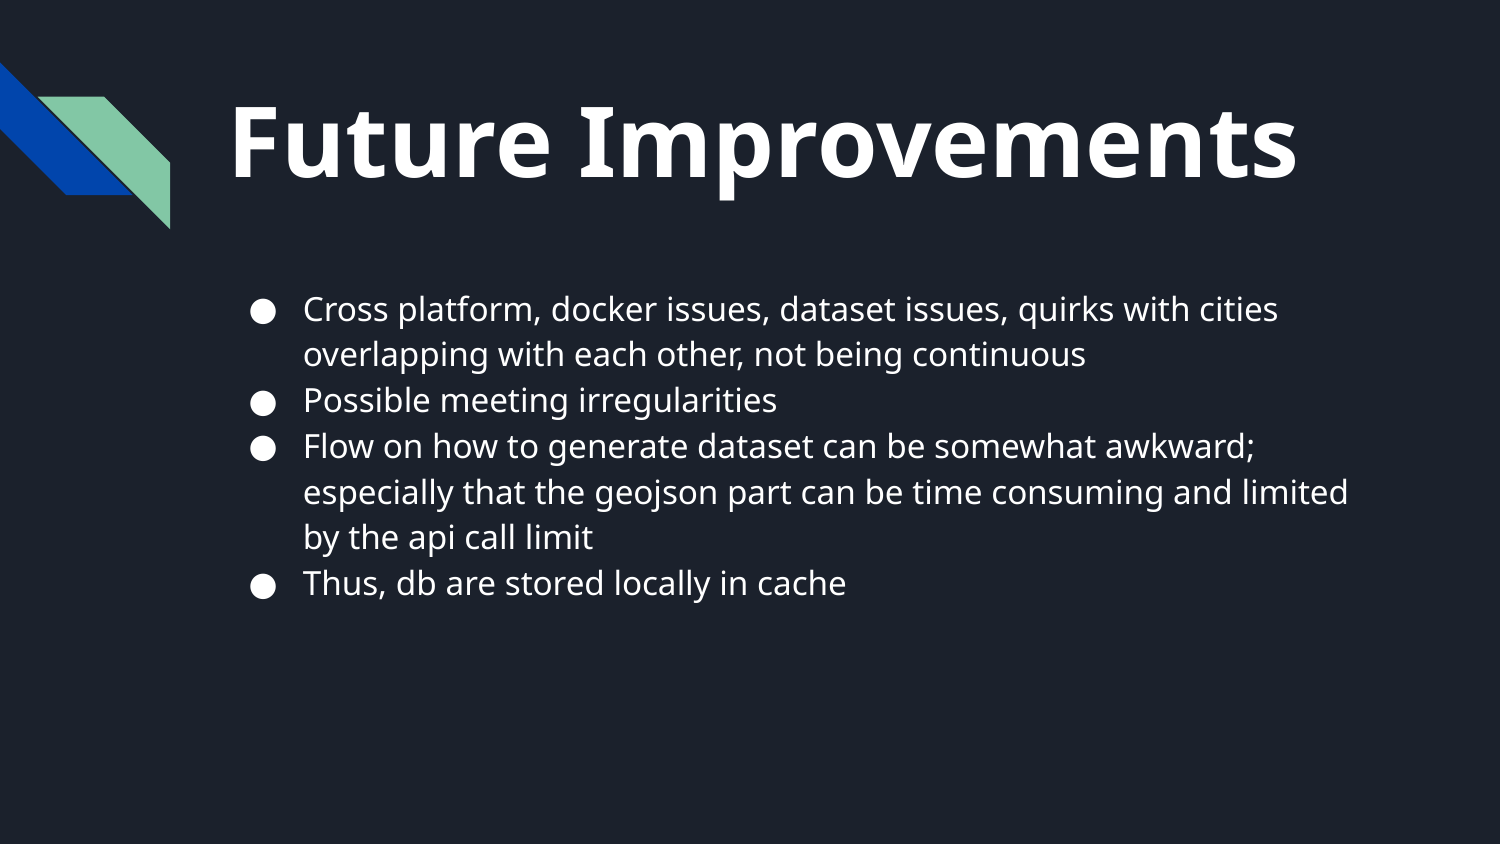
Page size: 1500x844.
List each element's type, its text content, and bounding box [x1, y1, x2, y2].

title Future Improvements [212, 64, 1368, 201]
list Cross platform, docker issues, dataset issues, quirks with cities overlapping with each other, not being continuous Possible meeting irregularities Flow on how to generate dataset can be somewhat awkward; especially that the geojson part can be time consuming and limited by the api call limit Thus, db are stored locally in cache [212, 201, 1368, 680]
